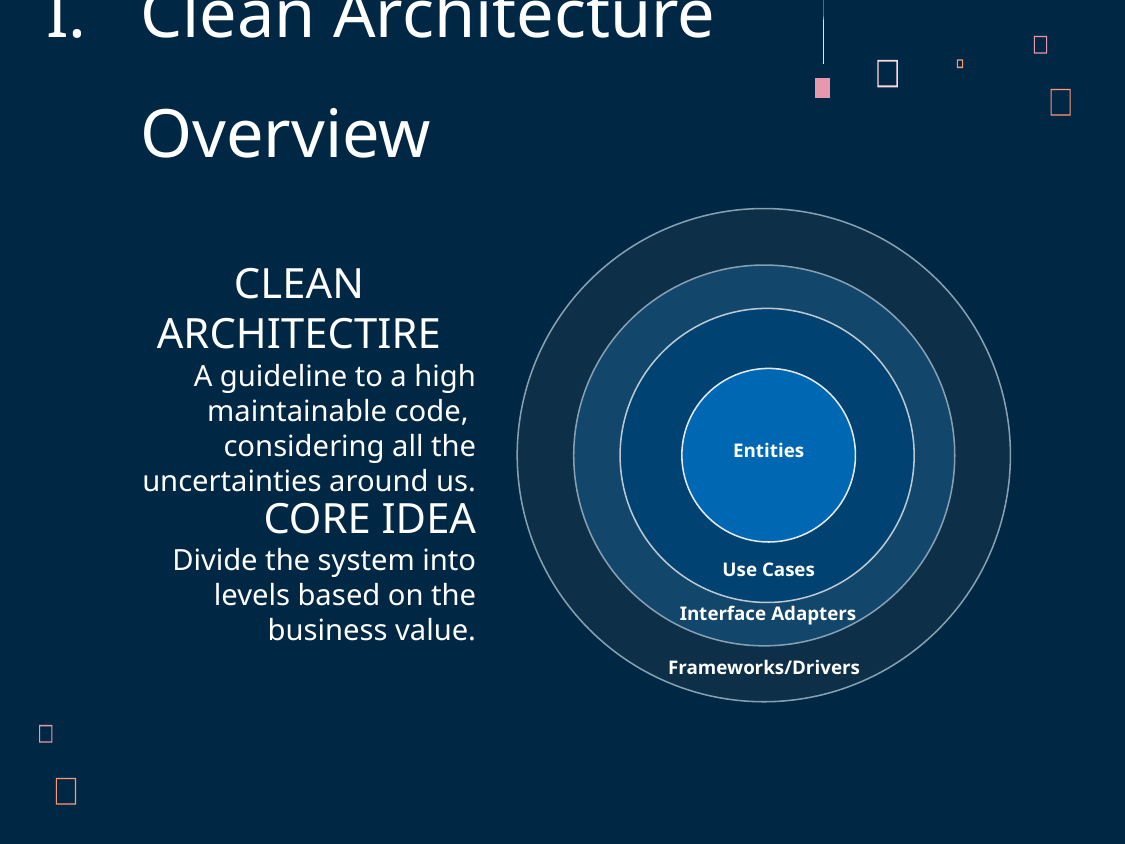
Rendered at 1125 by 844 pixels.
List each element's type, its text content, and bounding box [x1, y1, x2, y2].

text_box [516, 208, 1011, 702]
subtitle CLEAN ARCHITECTIRE A guideline to a high maintainable code, considering all the uncertainties around us. [106, 241, 492, 470]
title Clean Architecture Overview [31, 90, 913, 186]
text_box CORE IDEA Divide the system into levels based on the business value. [106, 476, 492, 705]
